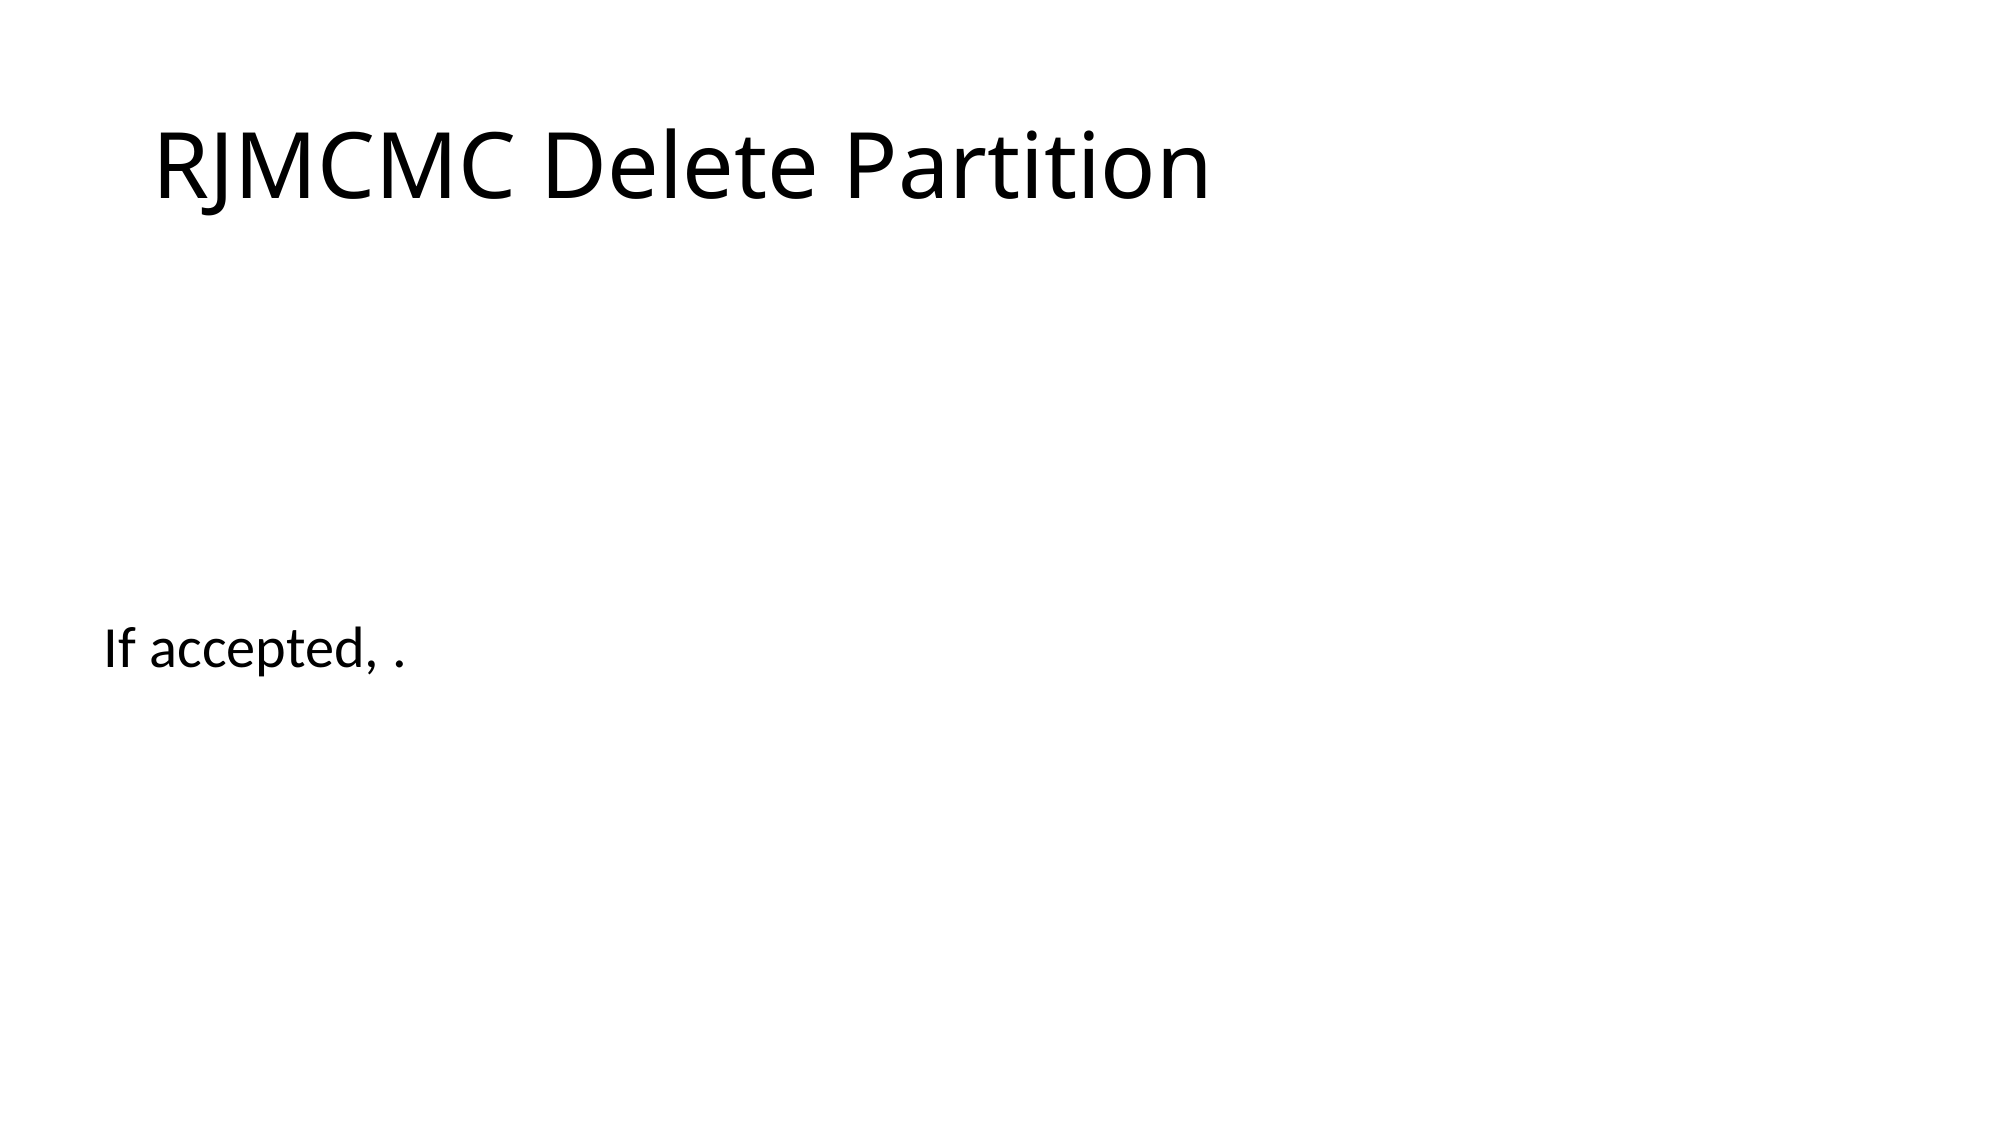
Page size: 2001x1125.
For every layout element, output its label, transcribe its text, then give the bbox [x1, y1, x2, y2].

title RJMCMC Delete Partition [137, 59, 1863, 278]
